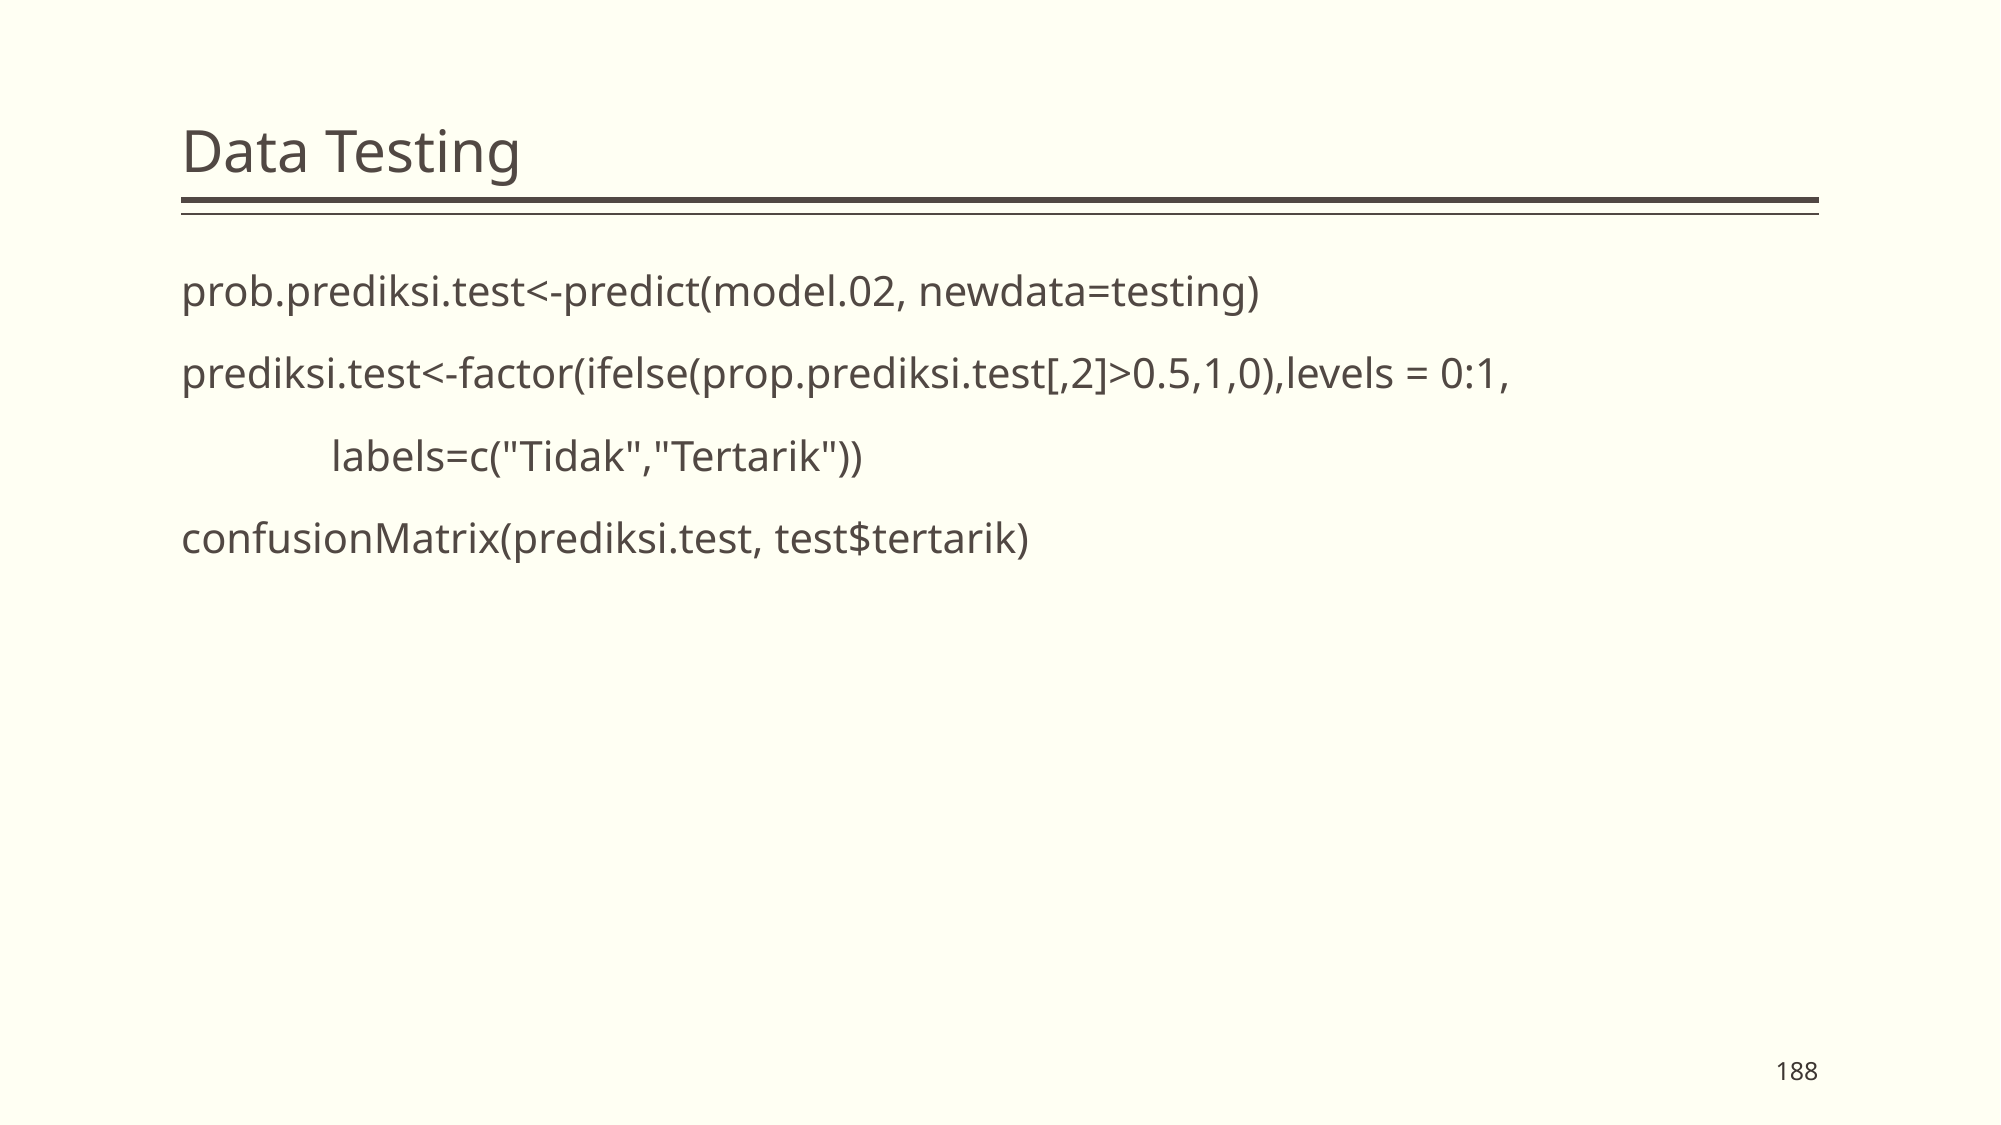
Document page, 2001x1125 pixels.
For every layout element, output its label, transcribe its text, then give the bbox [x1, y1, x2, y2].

list prob.prediksi.test<-predict(model.02, newdata=testing) prediksi.test<-factor(ifelse(prop.prediksi.test[,2]>0.5,1,0),levels = 0:1, labels=c("Tidak","Tertarik")) confusionMatrix(prediksi.test, test$tertarik) [181, 262, 1819, 1013]
title Data Testing [181, 12, 1819, 193]
slide_number 188 [1518, 1042, 1819, 1103]
